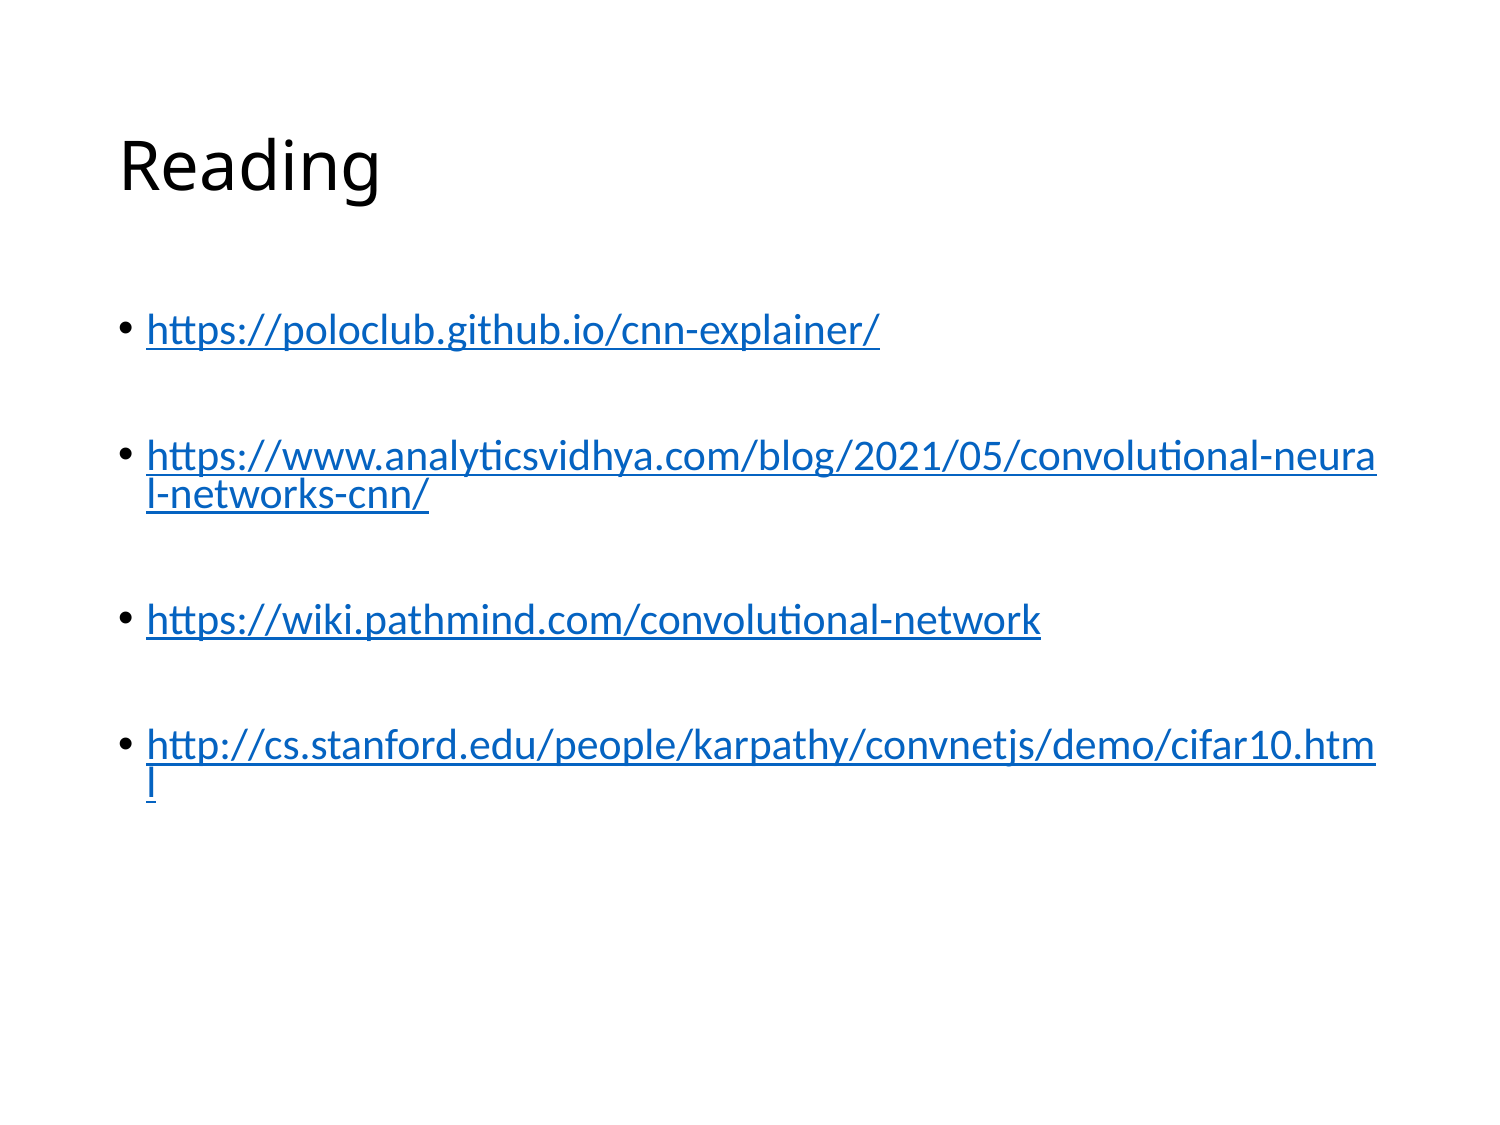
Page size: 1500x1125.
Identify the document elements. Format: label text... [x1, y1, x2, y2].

list https://poloclub.github.io/cnn-explainer/ https://www.analyticsvidhya.com/blog/2021/05/convolutional-neural-networks-cnn/ https://wiki.pathmind.com/convolutional-network http://cs.stanford.edu/people/karpathy/convnetjs/demo/cifar10.html [103, 299, 1397, 1014]
title Reading [103, 59, 1397, 278]
